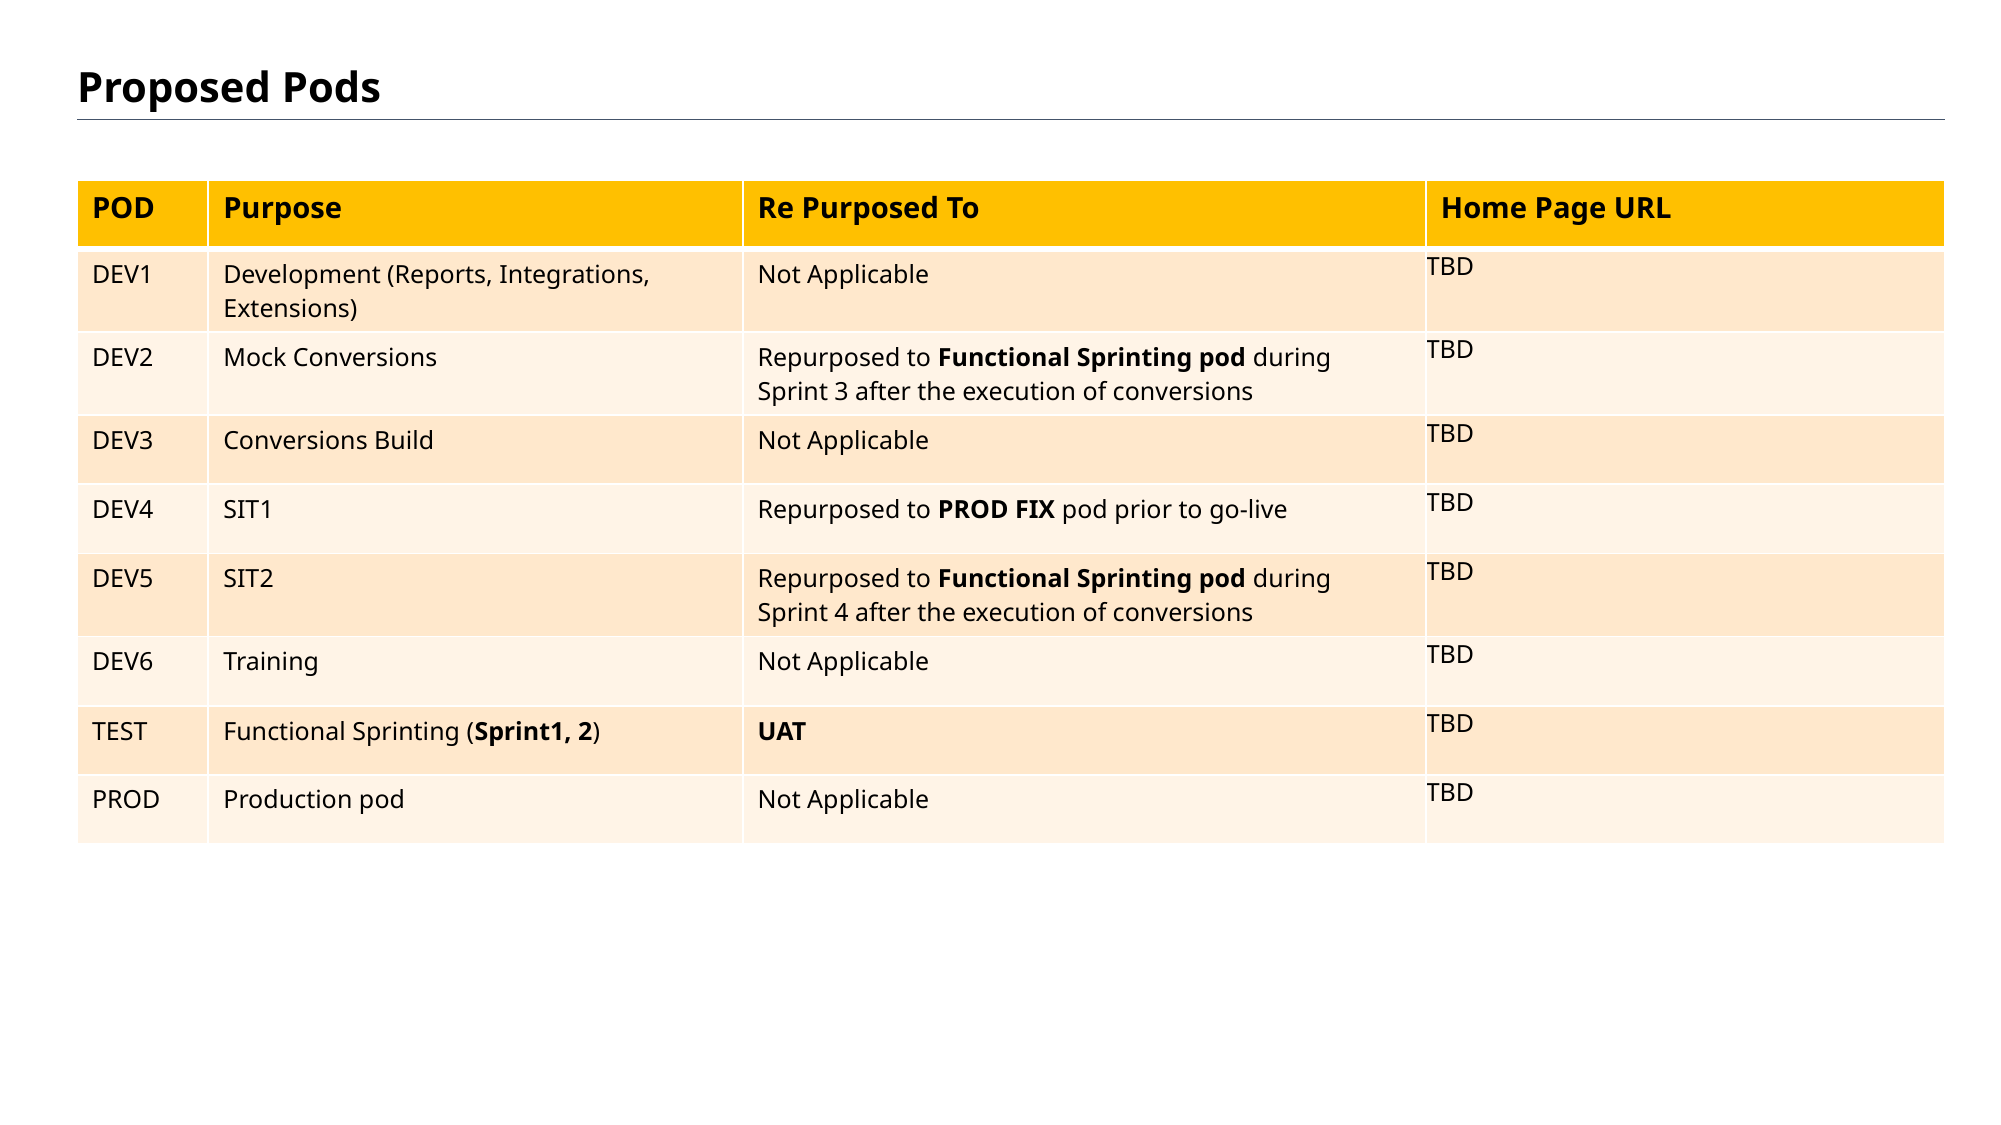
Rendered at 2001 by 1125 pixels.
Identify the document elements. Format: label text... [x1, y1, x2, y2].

table_cell DEV1 [78, 252, 207, 331]
table_cell PROD [78, 776, 207, 843]
table_cell TBD [1427, 707, 1944, 774]
table_cell TBD [1427, 637, 1944, 705]
table_cell DEV4 [78, 485, 207, 553]
table_cell DEV5 [78, 554, 207, 636]
table_cell Production pod [209, 776, 742, 843]
table_cell Not Applicable [744, 416, 1425, 483]
table_cell TBD [1427, 333, 1944, 414]
table_cell TBD [1427, 554, 1944, 636]
table_cell Conversions Build [209, 416, 742, 483]
table_cell Functional Sprinting (Sprint1, 2) [209, 707, 742, 774]
table_cell TBD [1427, 416, 1944, 483]
table_cell DEV2 [78, 333, 207, 414]
table_cell SIT2 [209, 554, 742, 636]
table_cell DEV6 [78, 637, 207, 705]
table_cell Not Applicable [744, 637, 1425, 705]
table_cell Not Applicable [744, 776, 1425, 843]
table_cell UAT [744, 707, 1425, 774]
table_cell DEV3 [78, 416, 207, 483]
table_cell Development (Reports, Integrations, Extensions) [209, 252, 742, 331]
title Proposed Pods [77, 66, 1923, 119]
table_cell SIT1 [209, 485, 742, 553]
table_cell TBD [1427, 252, 1944, 331]
table_header POD [78, 181, 207, 246]
table_cell Repurposed to Functional Sprinting pod during Sprint 4 after the execution of conversions [744, 554, 1425, 636]
table_header Re Purposed To [744, 181, 1425, 246]
table_cell Repurposed to PROD FIX pod prior to go-live [744, 485, 1425, 553]
table_cell TEST [78, 707, 207, 774]
table_cell TBD [1427, 485, 1944, 553]
table_cell TBD [1427, 776, 1944, 843]
table_header Home Page URL [1427, 181, 1944, 246]
table_cell Not Applicable [744, 252, 1425, 331]
table_cell Repurposed to Functional Sprinting pod during Sprint 3 after the execution of conversions [744, 333, 1425, 414]
table_header Purpose [209, 181, 742, 246]
table_cell Mock Conversions [209, 333, 742, 414]
table_cell Training [209, 637, 742, 705]
